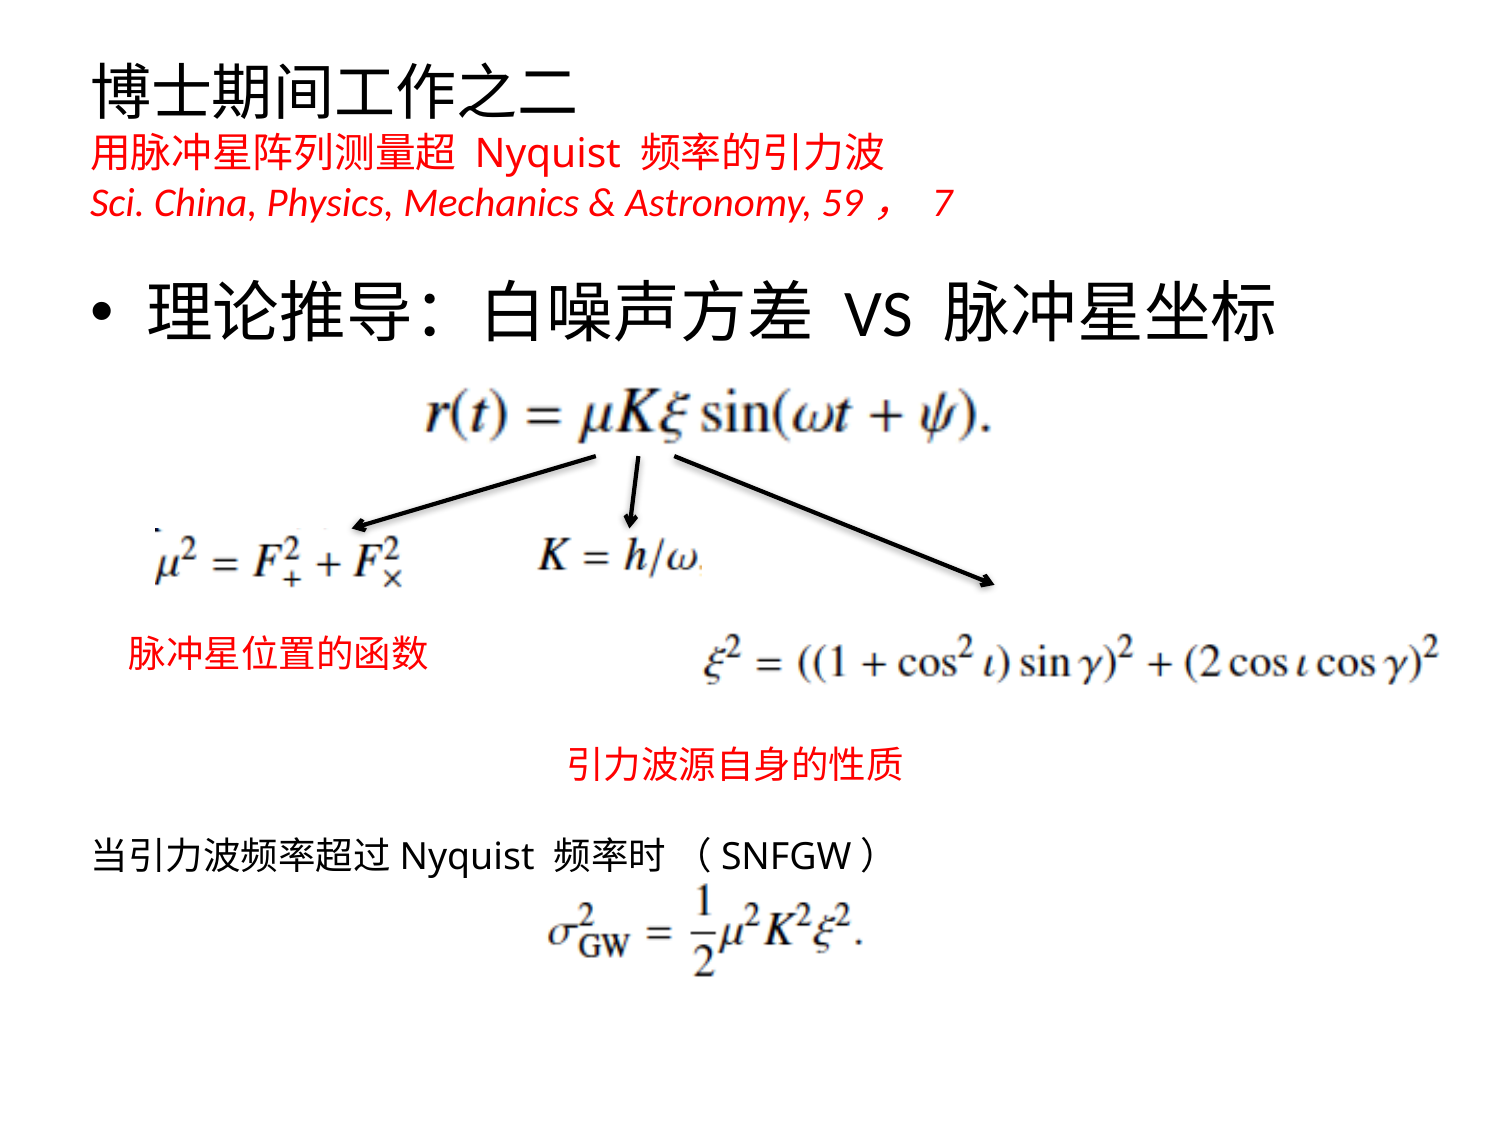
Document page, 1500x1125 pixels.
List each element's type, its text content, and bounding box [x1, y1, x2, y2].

picture [524, 882, 871, 984]
picture [155, 242, 1018, 598]
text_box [673, 455, 995, 586]
text_box 引力波源自身的性质 [551, 733, 919, 794]
picture [700, 622, 1452, 705]
text_box 脉冲星位置的函数 [113, 622, 444, 683]
text_box 当引力波频率超过Nyquist 频率时 （SNFGW） [75, 824, 913, 885]
list 理论推导：白噪声方差 VS 脉冲星坐标 [75, 262, 1425, 1005]
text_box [629, 455, 639, 529]
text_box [351, 455, 597, 529]
title 博士期间工作之二 用脉冲星阵列测量超 Nyquist 频率的引力波 Sci. China, Physics, Mechanics & Astronomy, 59， 7 [75, 45, 1425, 233]
